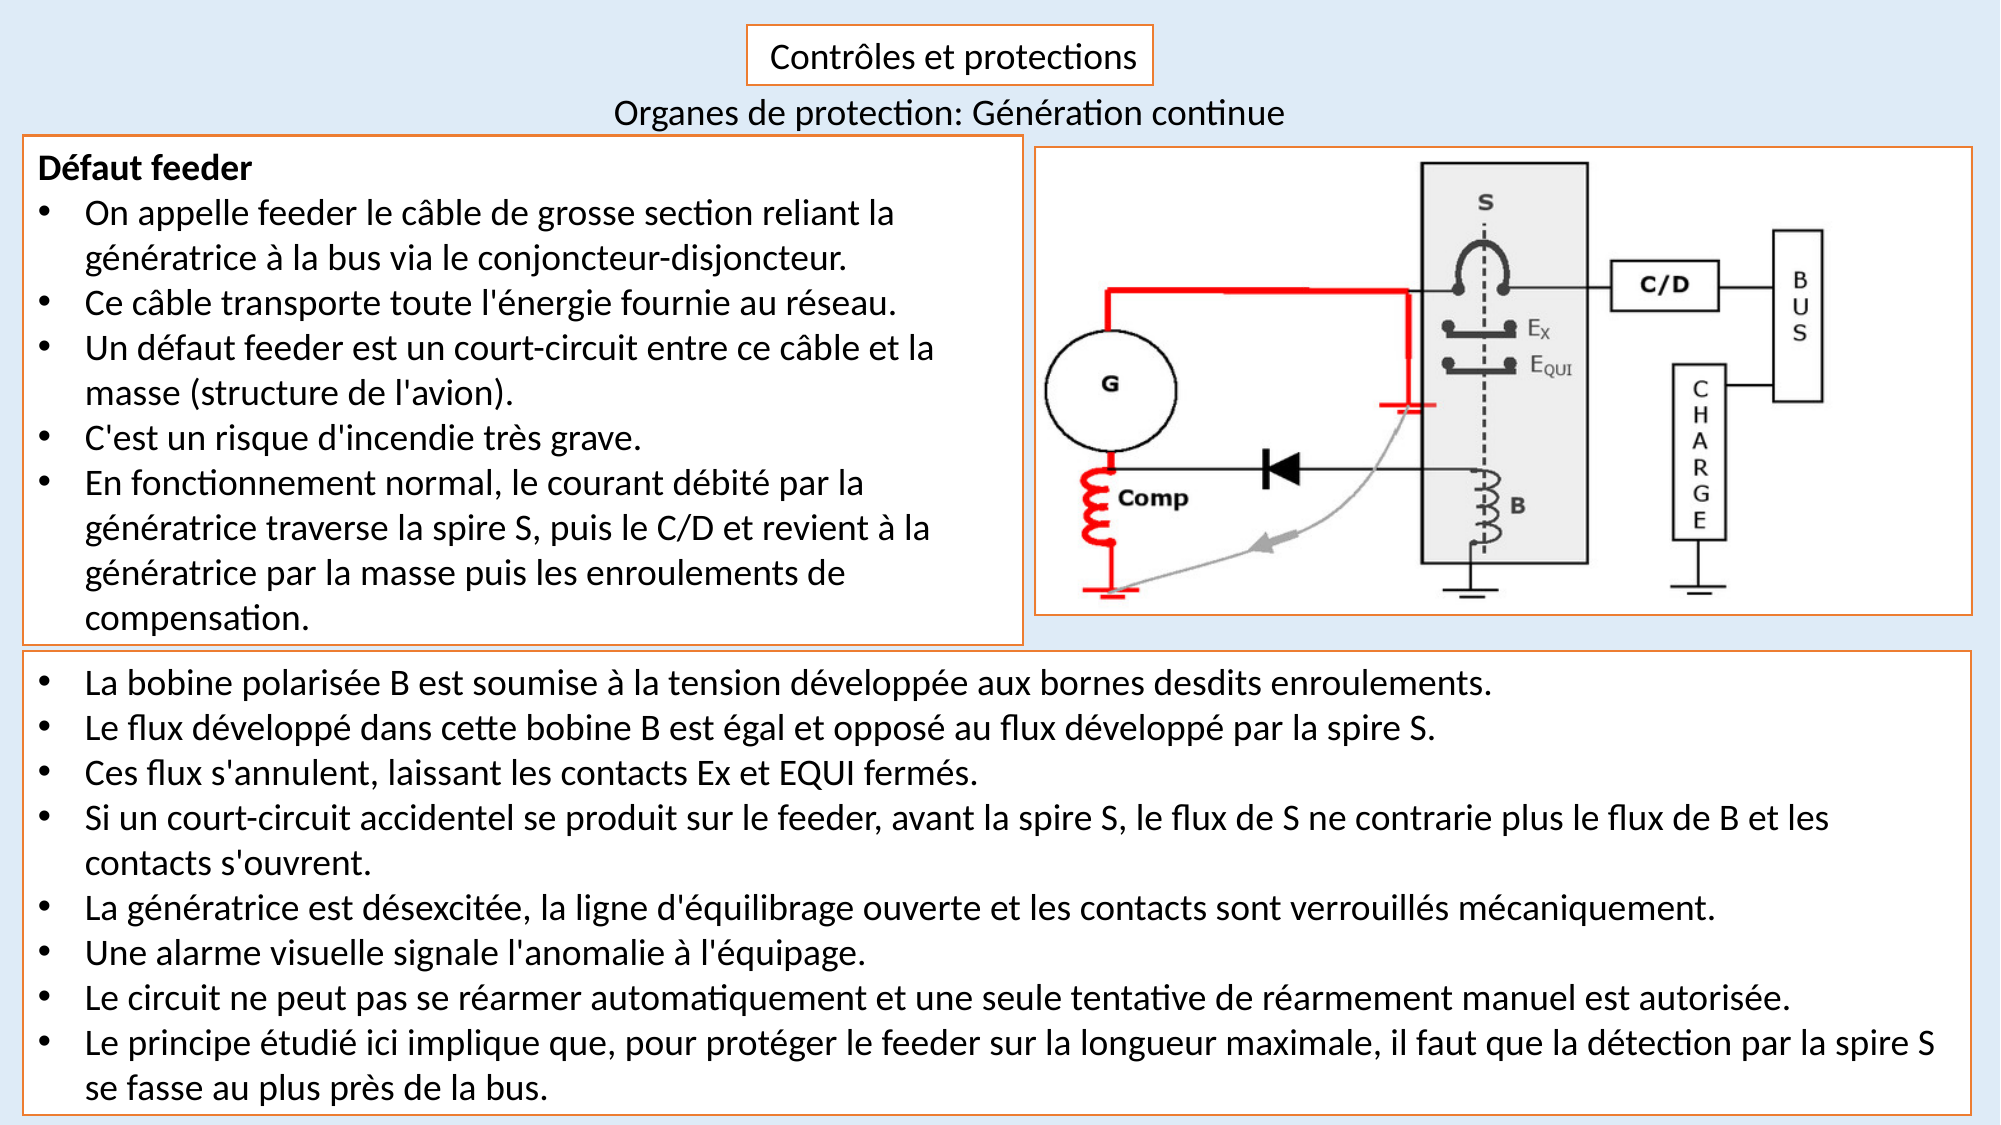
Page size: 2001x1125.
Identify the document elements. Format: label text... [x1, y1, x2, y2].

text_box Contrôles et protections [746, 24, 1154, 80]
text_box La bobine polarisée B est soumise à la tension développée aux bornes desdits enroulements. Le flux développé dans cette bobine B est égal et opposé au flux développé par la spire S. Ces flux s'annulent, laissant les contacts Ex et EQUI fermés. Si un court-circuit accidentel se produit sur le feeder, avant la spire S, le flux de S ne contrarie plus le flux de B et les contacts s'ouvrent. La génératrice est désexcitée, la ligne d'équilibrage ouverte et les contacts sont verrouillés mécaniquement. Une alarme visuelle signale l'anomalie à l'équipage. Le circuit ne peut pas se réarmer automatiquement et une seule tentative de réarmement manuel est autorisée. Le principe étudié ici implique que, pour protéger le feeder sur la longueur maximale, il faut que la détection par la spire S se fasse au plus près de la bus. [22, 650, 1972, 1116]
text_box Défaut feeder On appelle feeder le câble de grosse section reliant la génératrice à la bus via le conjoncteur-disjoncteur. Ce câble transporte toute l'énergie fournie au réseau. Un défaut feeder est un court-circuit entre ce câble et la masse (structure de l'avion). C'est un risque d'incendie très grave. En fonctionnement normal, le courant débité par la génératrice traverse la spire S, puis le C/D et revient à la génératrice par la masse puis les enroulements de compensation. [22, 134, 1024, 646]
text_box Organes de protection: Génération continue [598, 80, 1301, 140]
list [1036, 148, 1971, 615]
